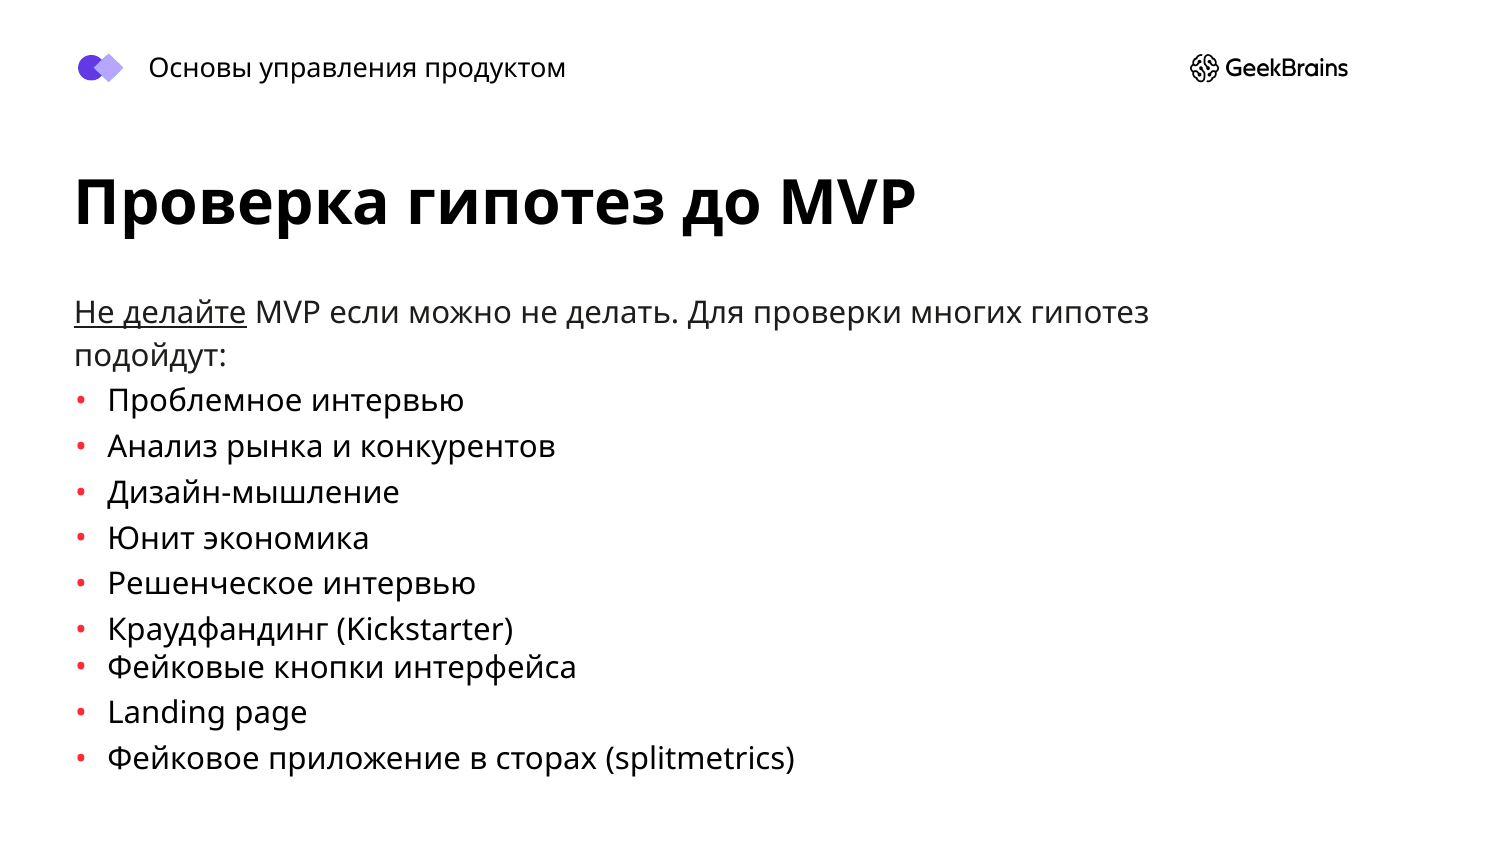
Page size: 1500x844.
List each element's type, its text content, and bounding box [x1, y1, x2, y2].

text_box Основы управления продуктом [141, 43, 1029, 81]
text_box [78, 54, 102, 81]
text_box Не делайте MVP если можно не делать. Для проверки многих гипотез подойдут: Проблемное интервью Анализ рынка и конкурентов Дизайн-мышление Юнит экономика Решенческое интервью Краудфандинг (Kickstarter) Фейковые кнопки интерфейса Landing page Фейковое приложение в сторах (splitmetrics) [73, 286, 1300, 748]
picture [1189, 53, 1348, 83]
text_box [93, 53, 124, 82]
title Проверка гипотез до MVP [73, 161, 1324, 236]
